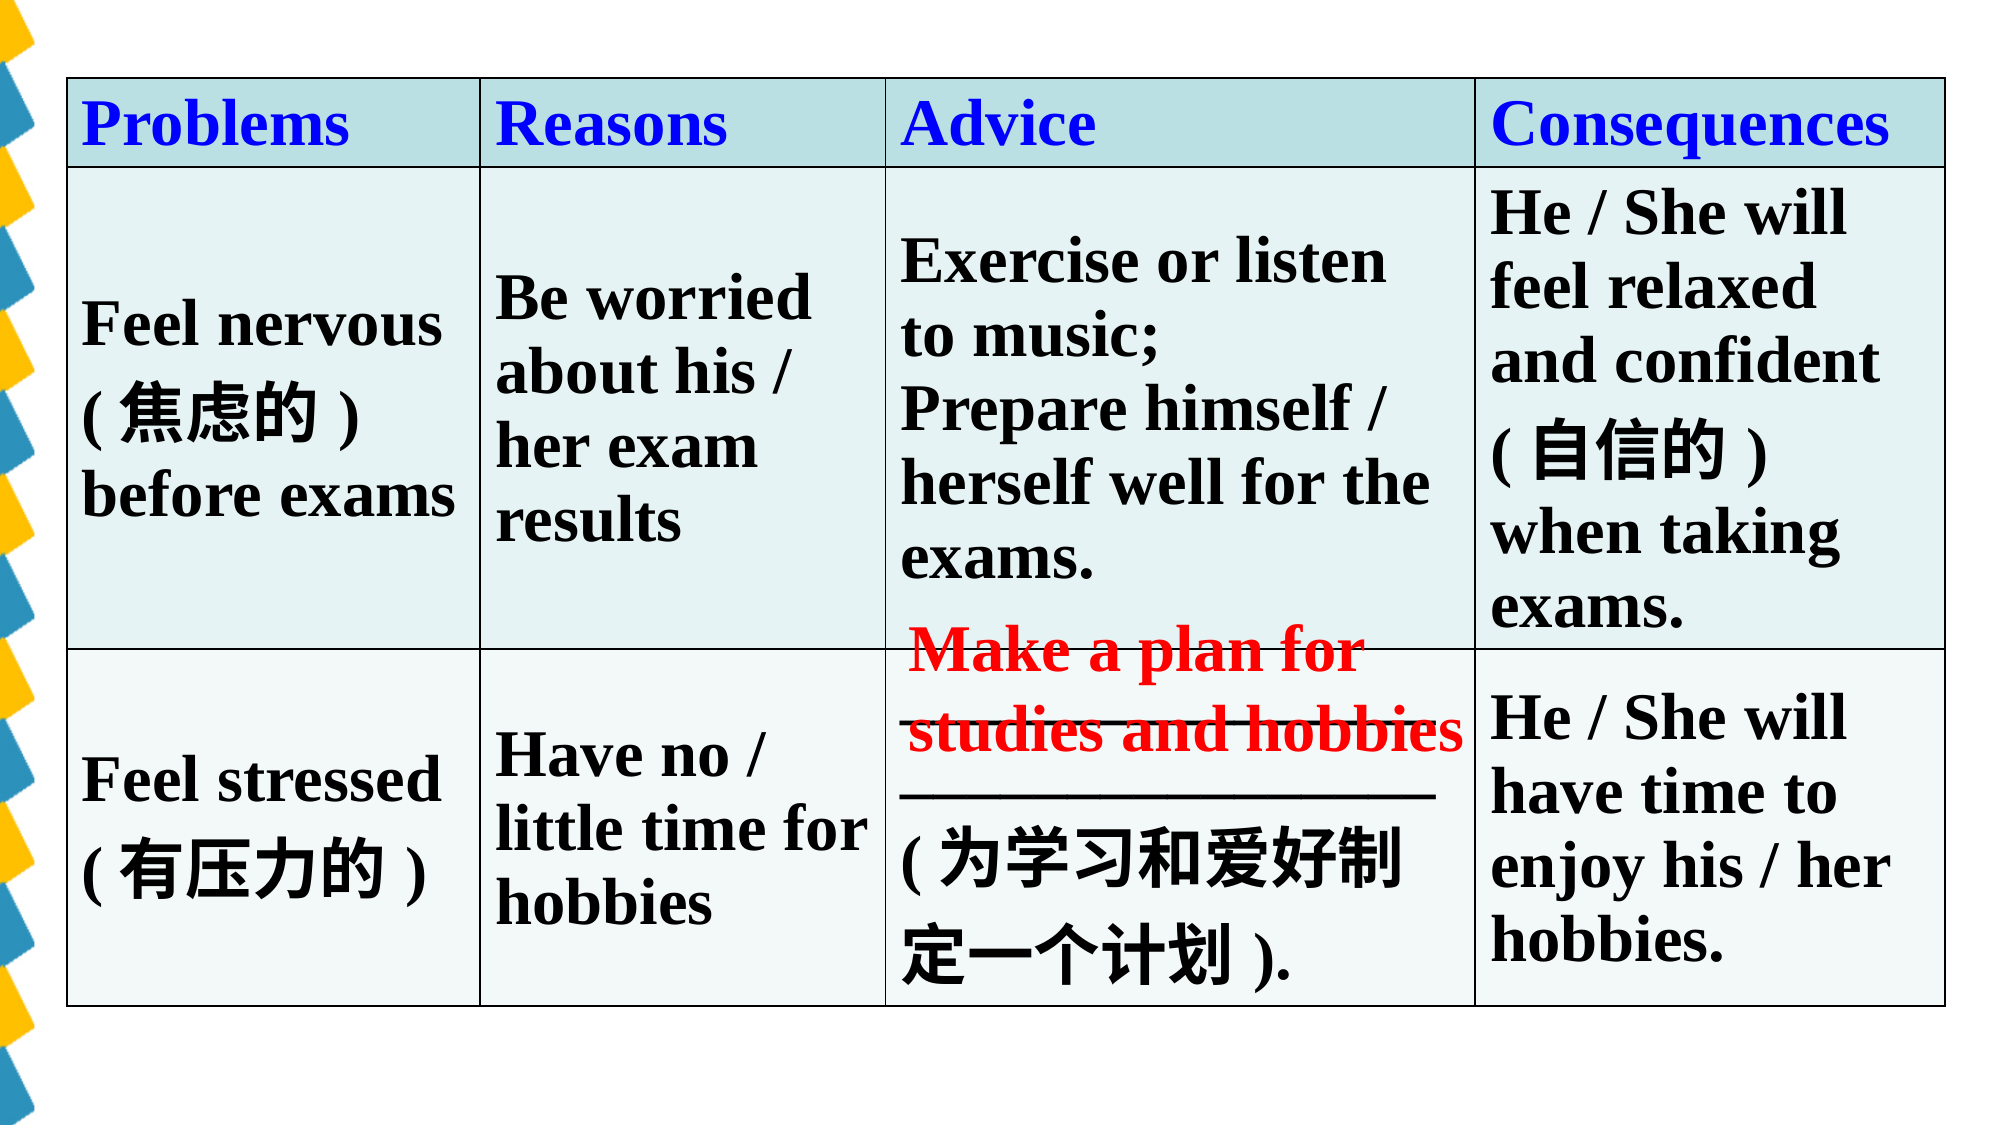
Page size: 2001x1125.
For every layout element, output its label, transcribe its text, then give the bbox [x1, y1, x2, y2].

text_box Make a plan for studies and hobbies [893, 597, 1520, 773]
table_cell He / She will have time to enjoy his / her hobbies. [1476, 650, 1944, 1005]
table_header Advice [886, 79, 1474, 166]
table_cell Feel nervous (焦虑的) before exams [68, 168, 479, 648]
table_cell Exercise or listen to music; Prepare himself / herself well for the exams. [886, 168, 1474, 648]
picture [0, 0, 2001, 1125]
table_cell Be worried about his / her exam results [481, 168, 885, 648]
table_cell Have no / little time for hobbies [481, 650, 885, 1005]
table_cell He / She will feel relaxed and confident (自信的) when taking exams. [1476, 168, 1944, 648]
table_header Reasons [481, 79, 885, 166]
table_header Problems [68, 79, 479, 166]
table_cell Feel stressed (有压力的) [68, 650, 479, 1005]
table_header Consequences [1476, 79, 1944, 166]
table_cell ________________ ________________ (为学习和爱好制定一个计划). [886, 650, 1474, 1005]
